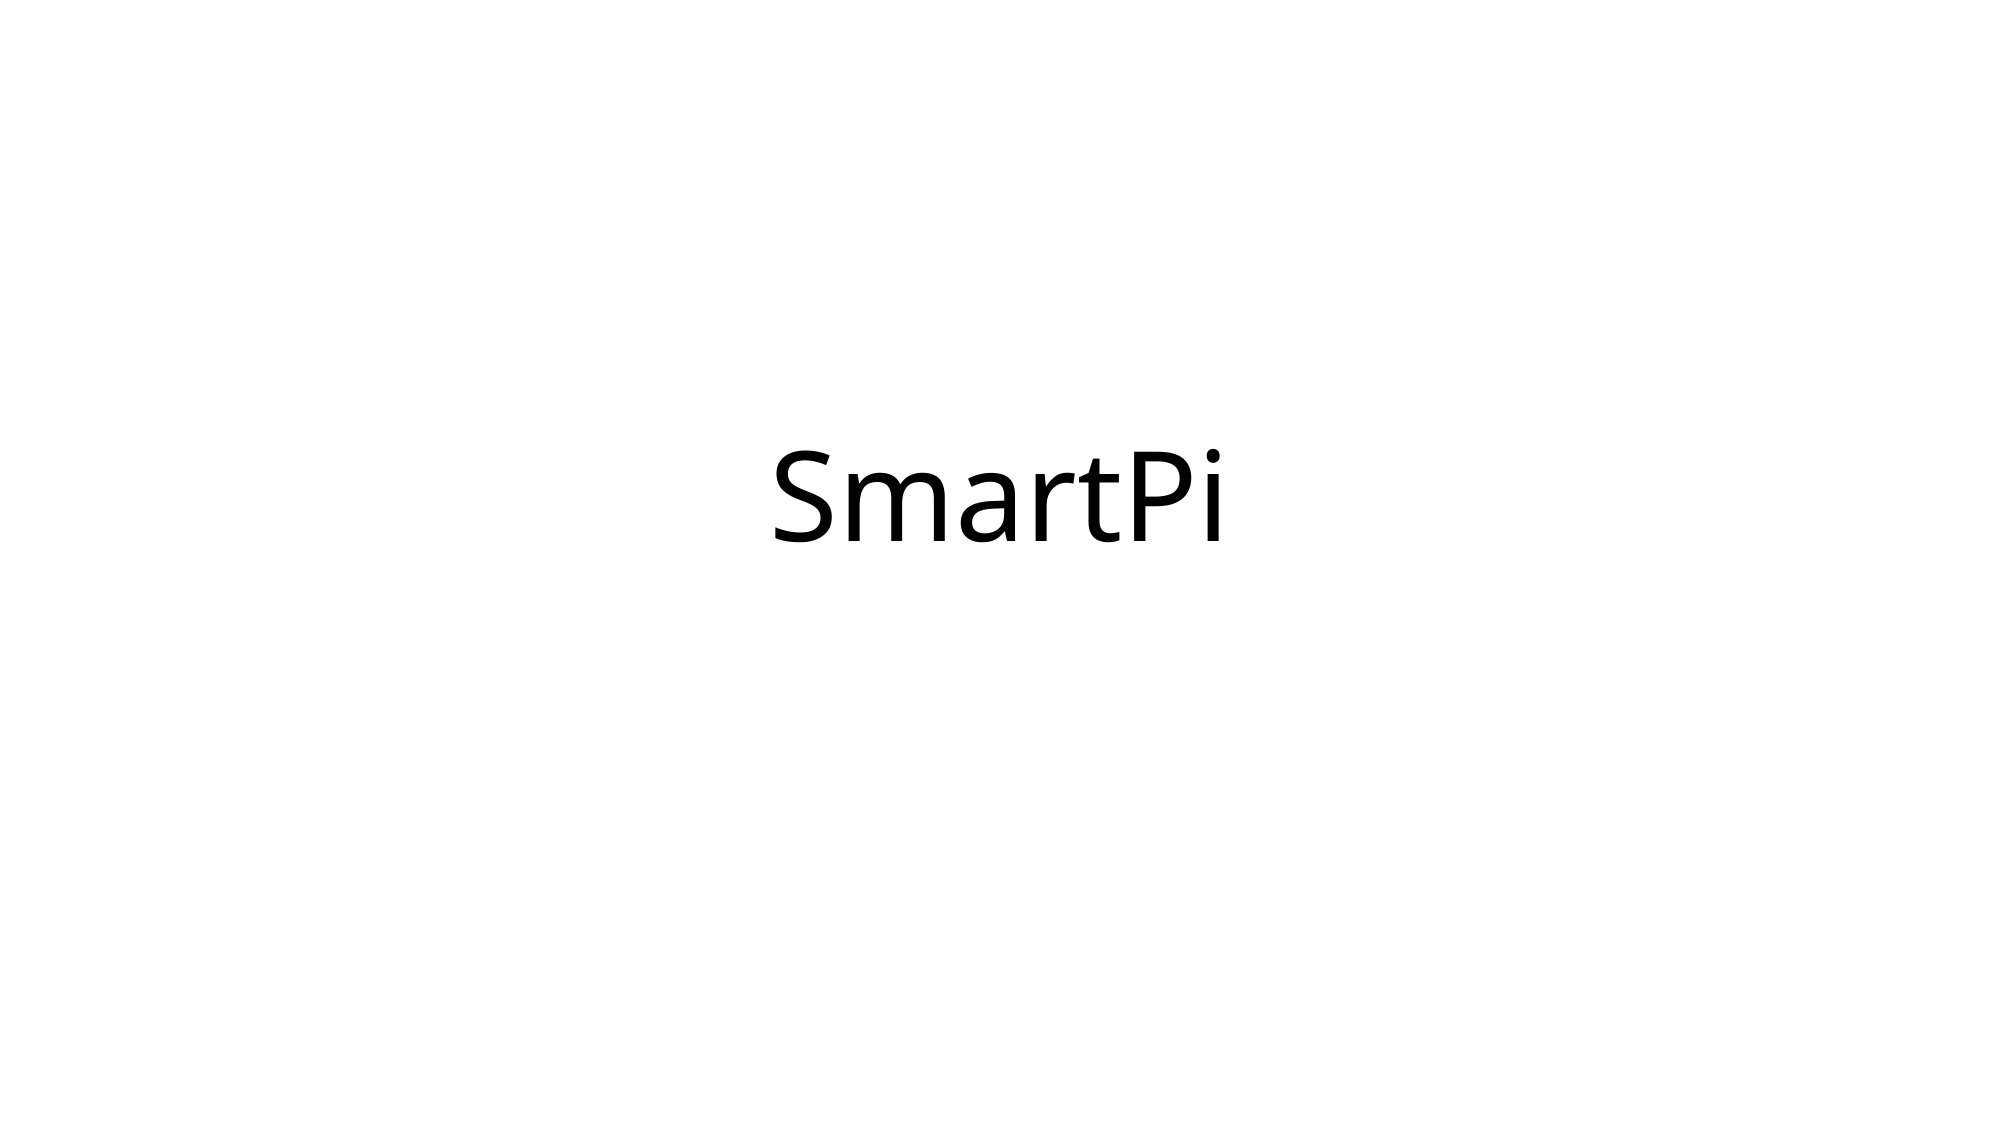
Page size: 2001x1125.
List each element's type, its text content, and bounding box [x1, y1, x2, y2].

title SmartPi [249, 184, 1750, 576]
